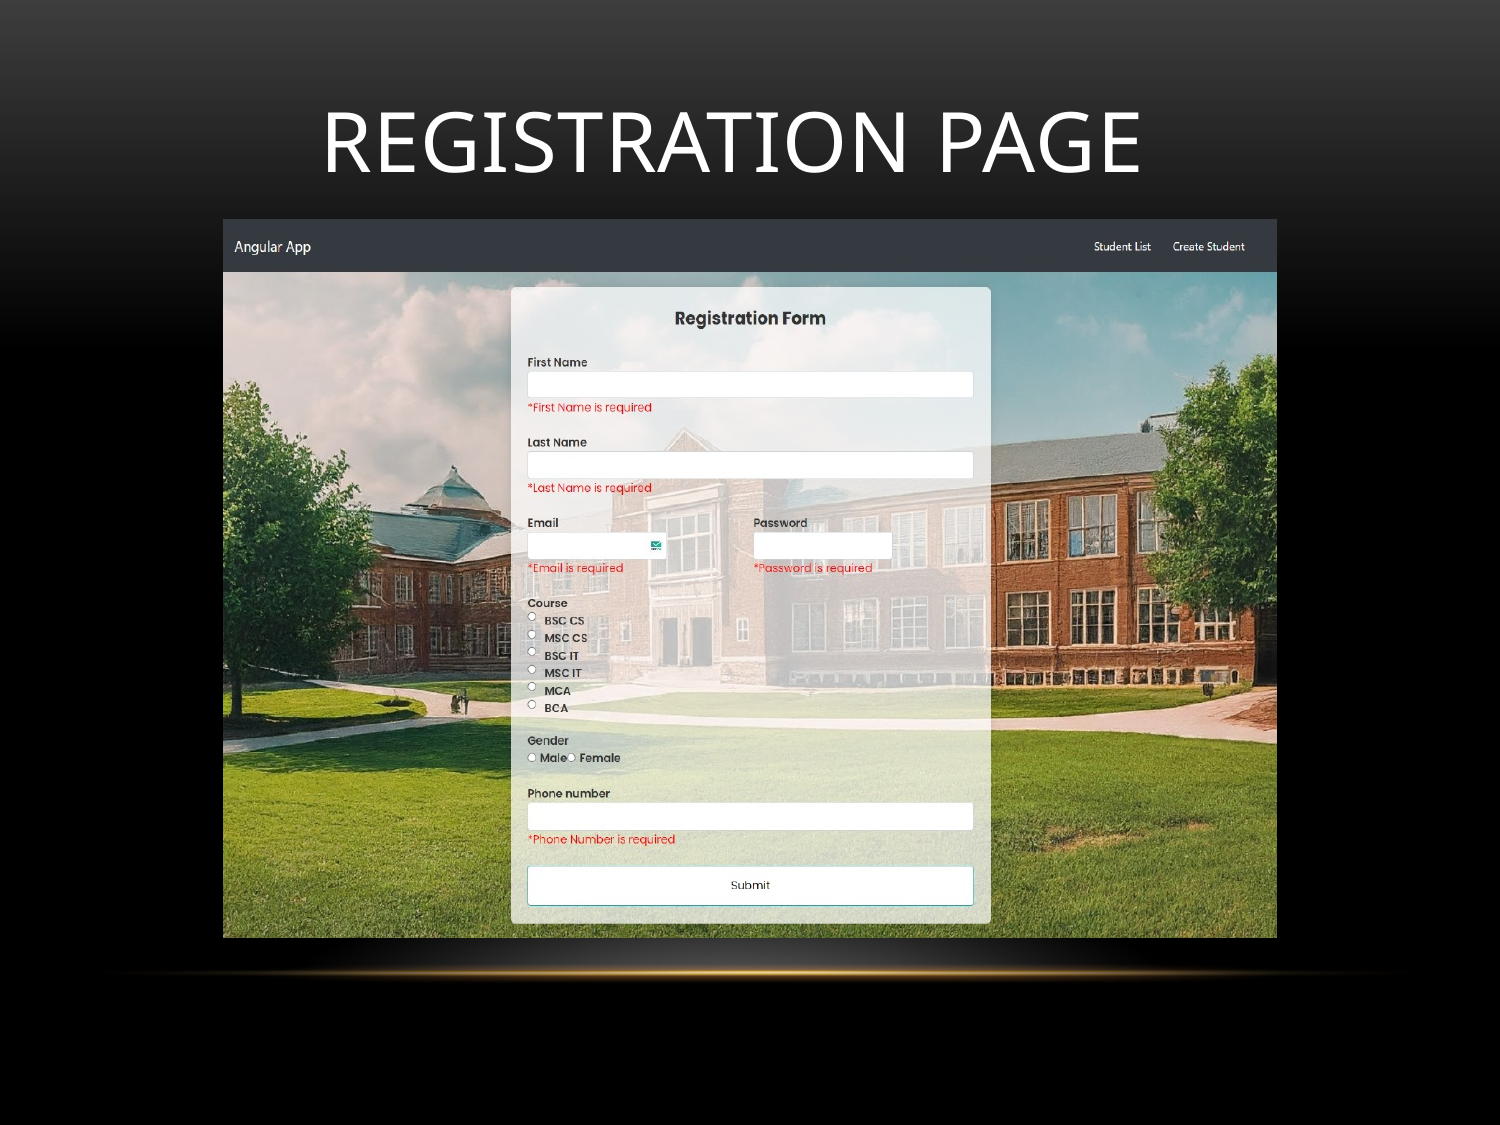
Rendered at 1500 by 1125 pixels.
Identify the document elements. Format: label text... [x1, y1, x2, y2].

title Registration Page [99, 45, 1400, 197]
picture [0, 0, 1500, 1125]
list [222, 219, 1277, 938]
